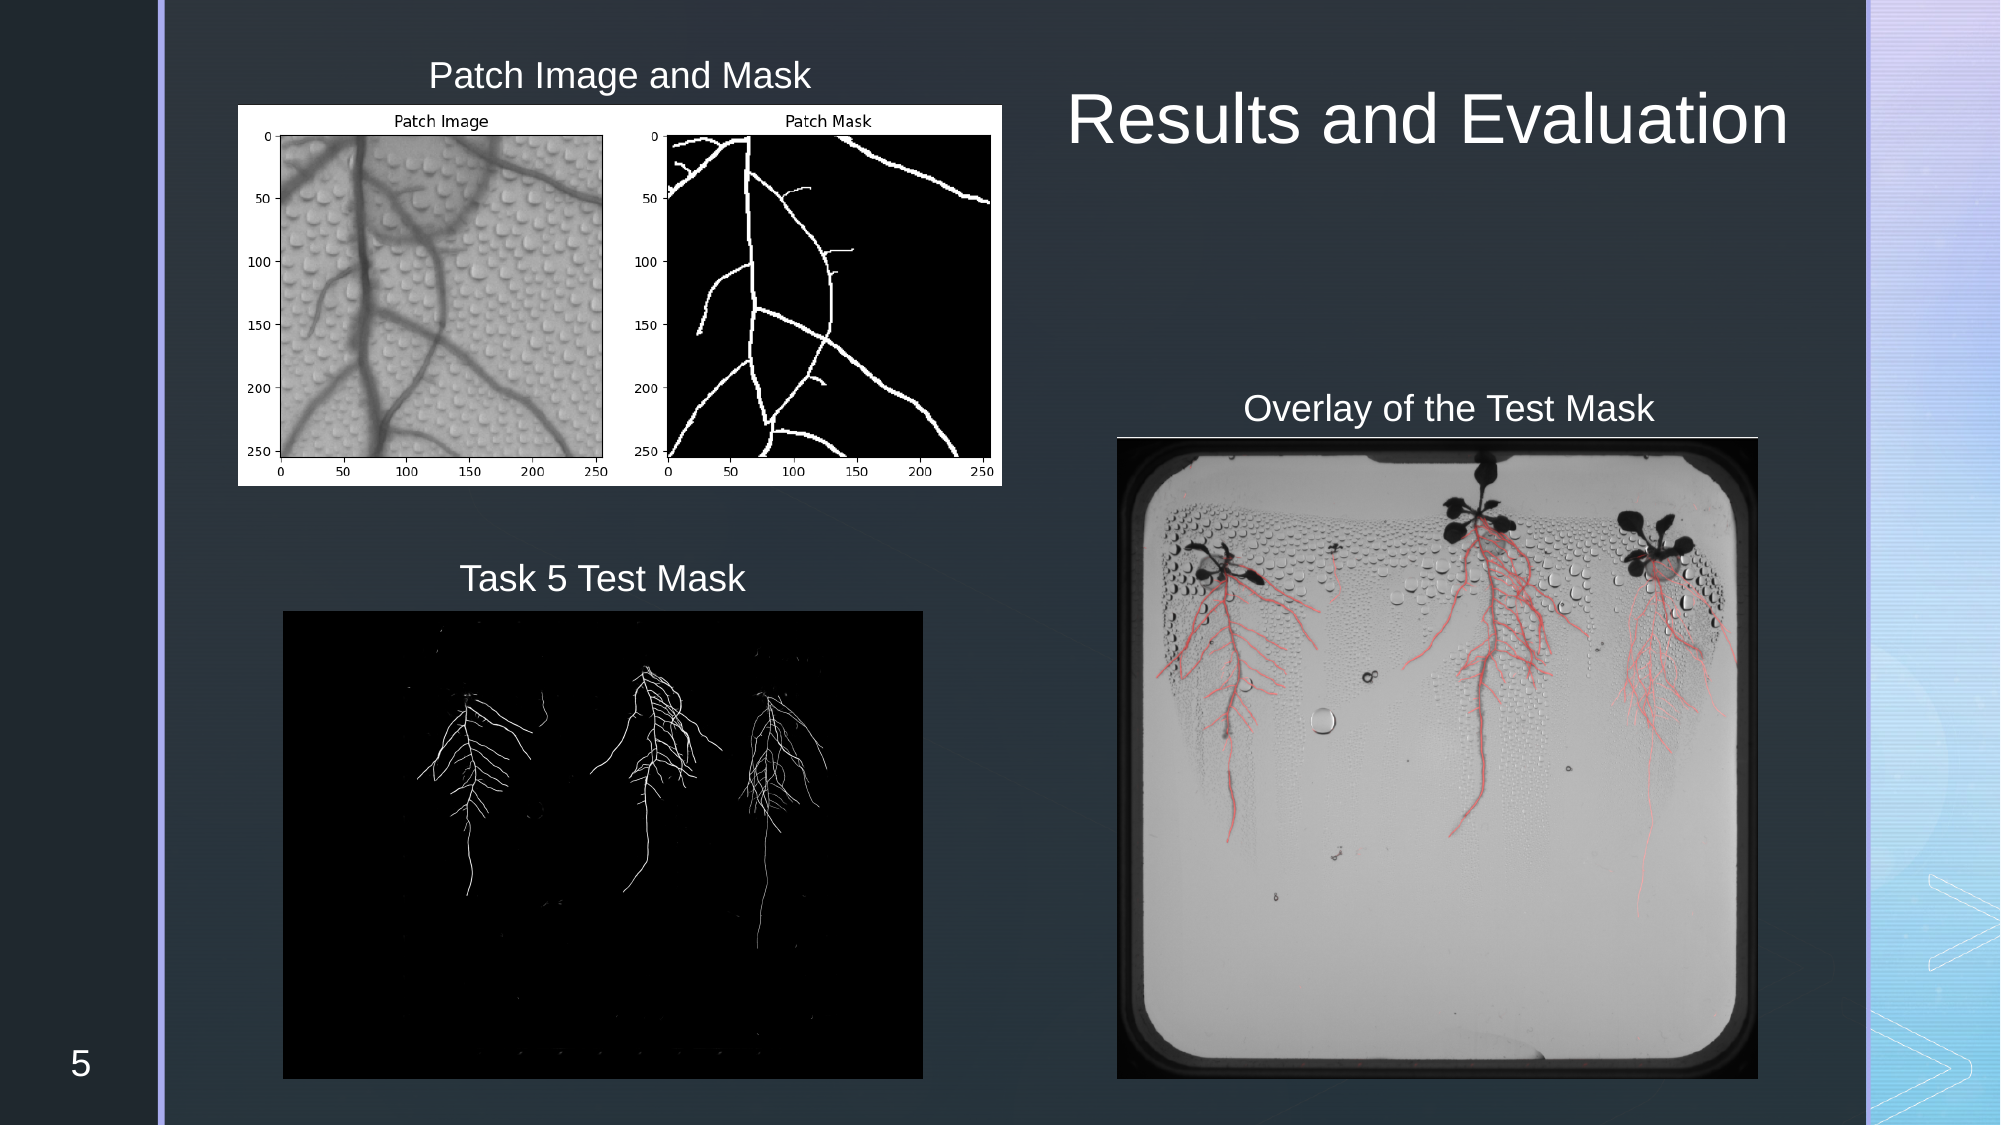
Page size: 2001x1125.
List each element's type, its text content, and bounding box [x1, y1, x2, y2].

picture [1117, 437, 1758, 1079]
text_box Task 5 Test Mask [444, 546, 762, 607]
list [283, 611, 923, 1079]
title Results and Evaluation [827, 75, 1805, 253]
text_box Patch Image and Mask [413, 43, 827, 104]
text_box 5 [55, 1031, 107, 1092]
text_box Overlay of the Test Mask [1228, 377, 1670, 437]
picture [1871, 0, 2001, 1125]
picture [238, 104, 1003, 486]
